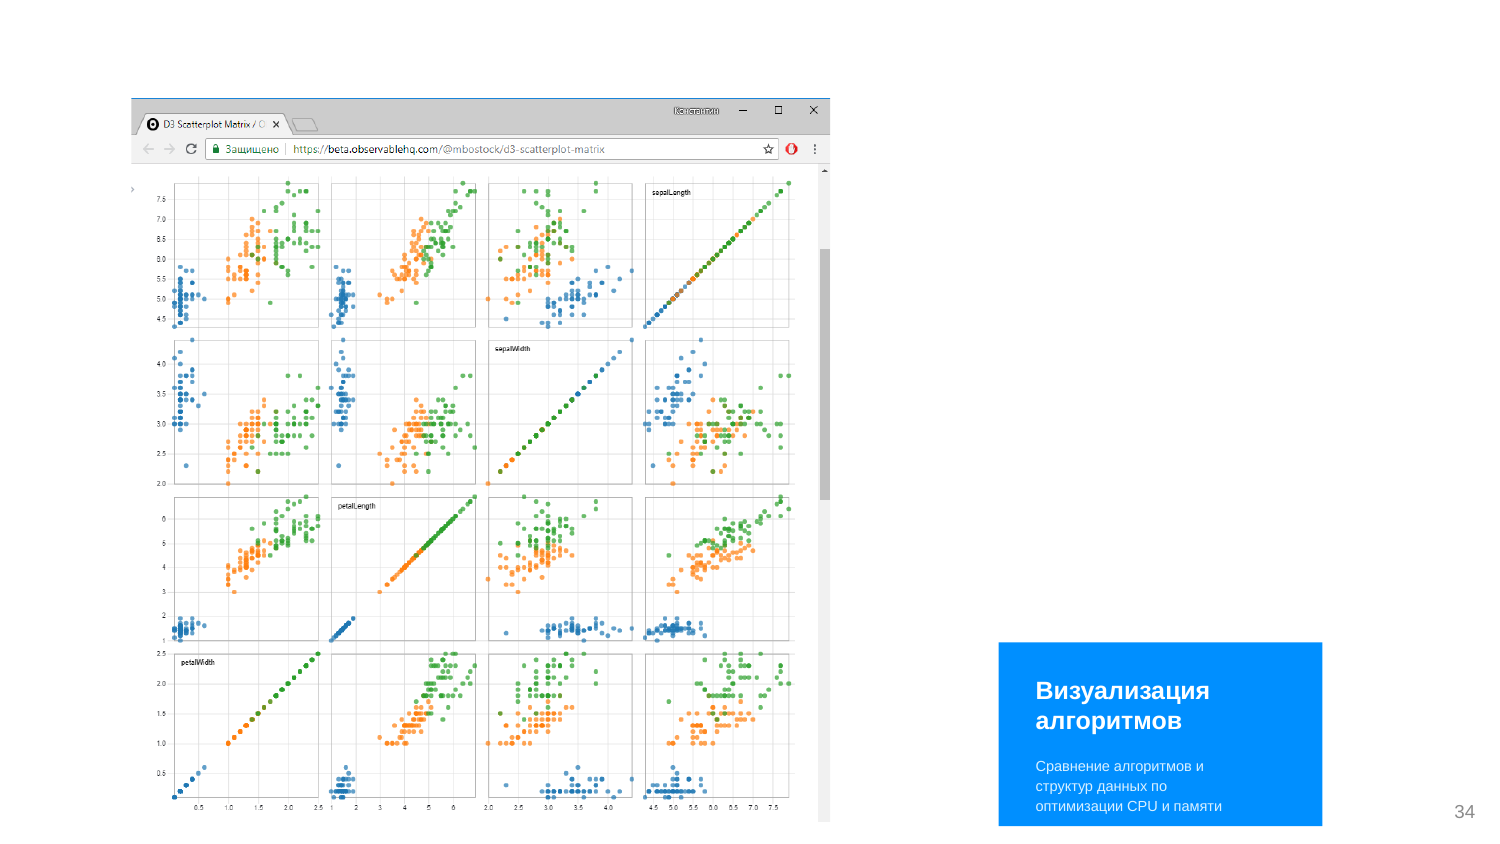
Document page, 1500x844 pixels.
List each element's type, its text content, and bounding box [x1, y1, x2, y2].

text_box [998, 642, 1323, 827]
picture [131, 98, 831, 822]
slide_number 34 [1400, 779, 1491, 844]
